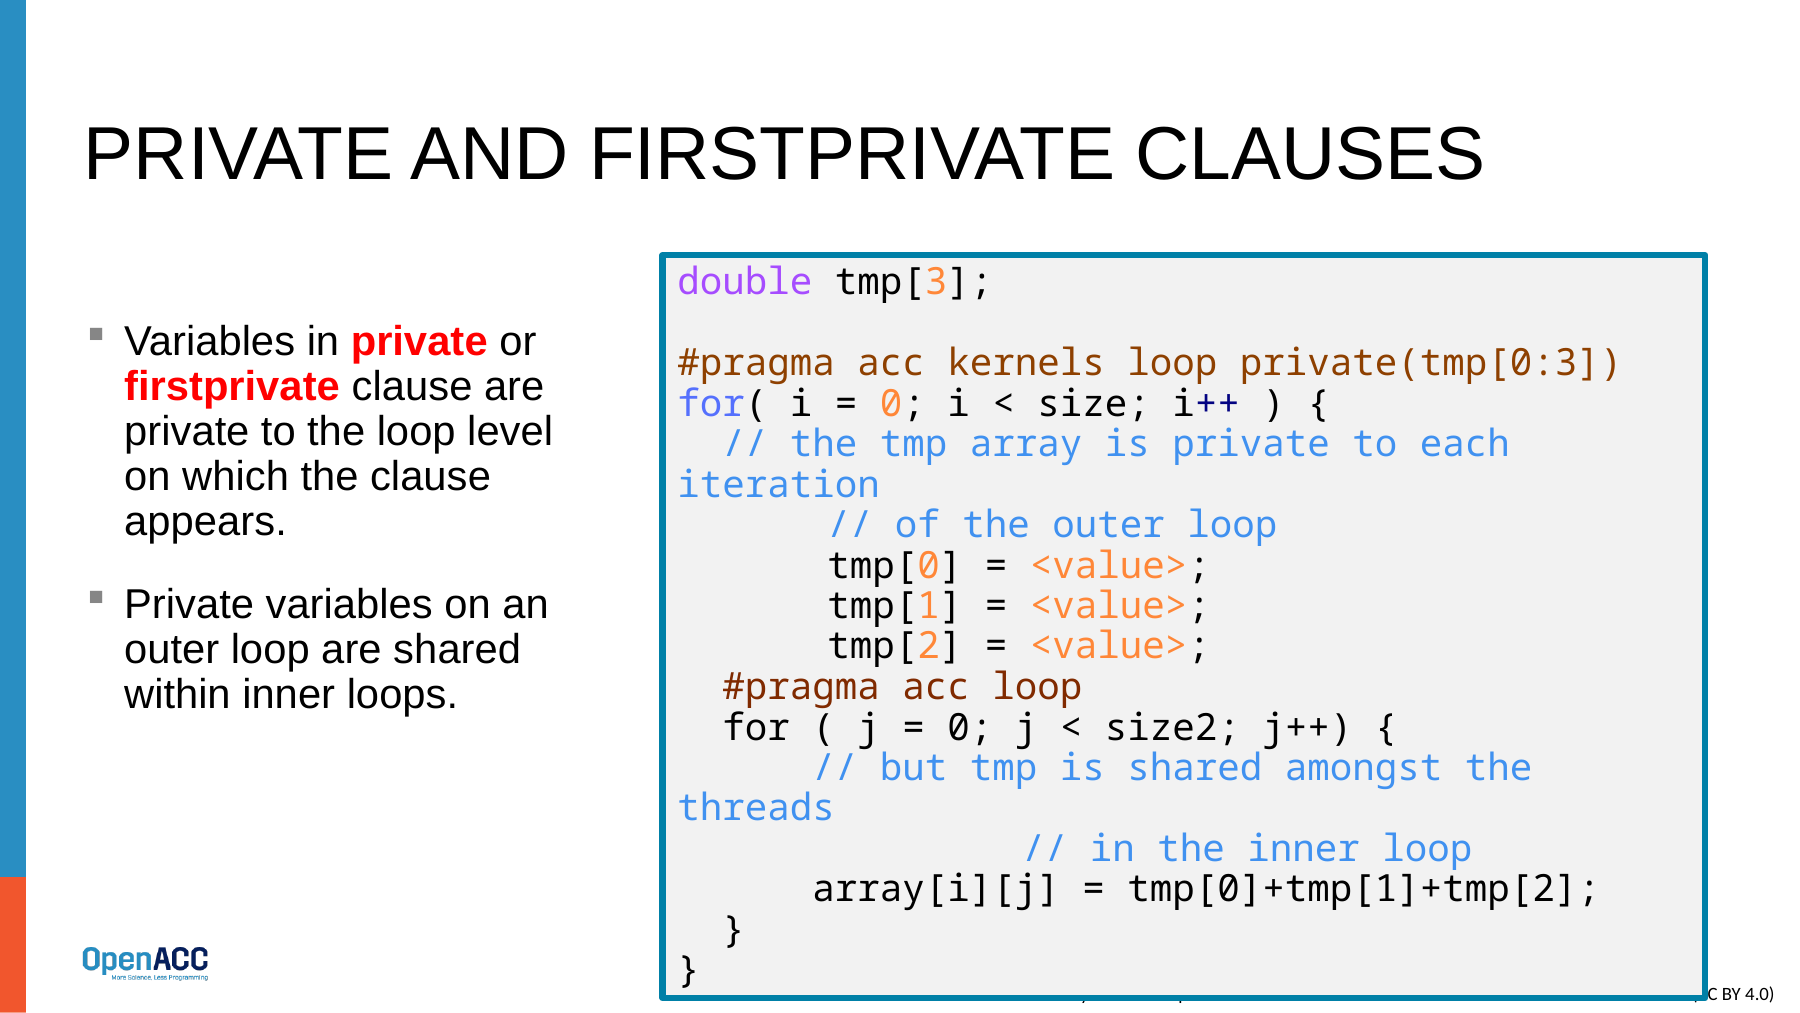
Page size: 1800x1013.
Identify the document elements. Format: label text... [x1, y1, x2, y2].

picture [81, 946, 208, 981]
text_box double tmp[3]; #pragma acc kernels loop private(tmp[0:3]) for( i = 0; i < size; i++ ) { // the tmp array is private to each iteration // of the outer loop tmp[0] = <value>; tmp[1] = <value>; tmp[2] = <value>; #pragma acc loop for ( j = 0; j < size2; j++) { // but tmp is shared amongst the threads // in the inner loop array[i][j] = tmp[0]+tmp[1]+tmp[2]; } } [660, 253, 1707, 1000]
title private and firstprivate clauses [68, 106, 1706, 204]
list Variables in private or firstprivate clause are private to the loop level on which the clause appears. Private variables on an outer loop are shared within inner loops. [71, 312, 616, 923]
